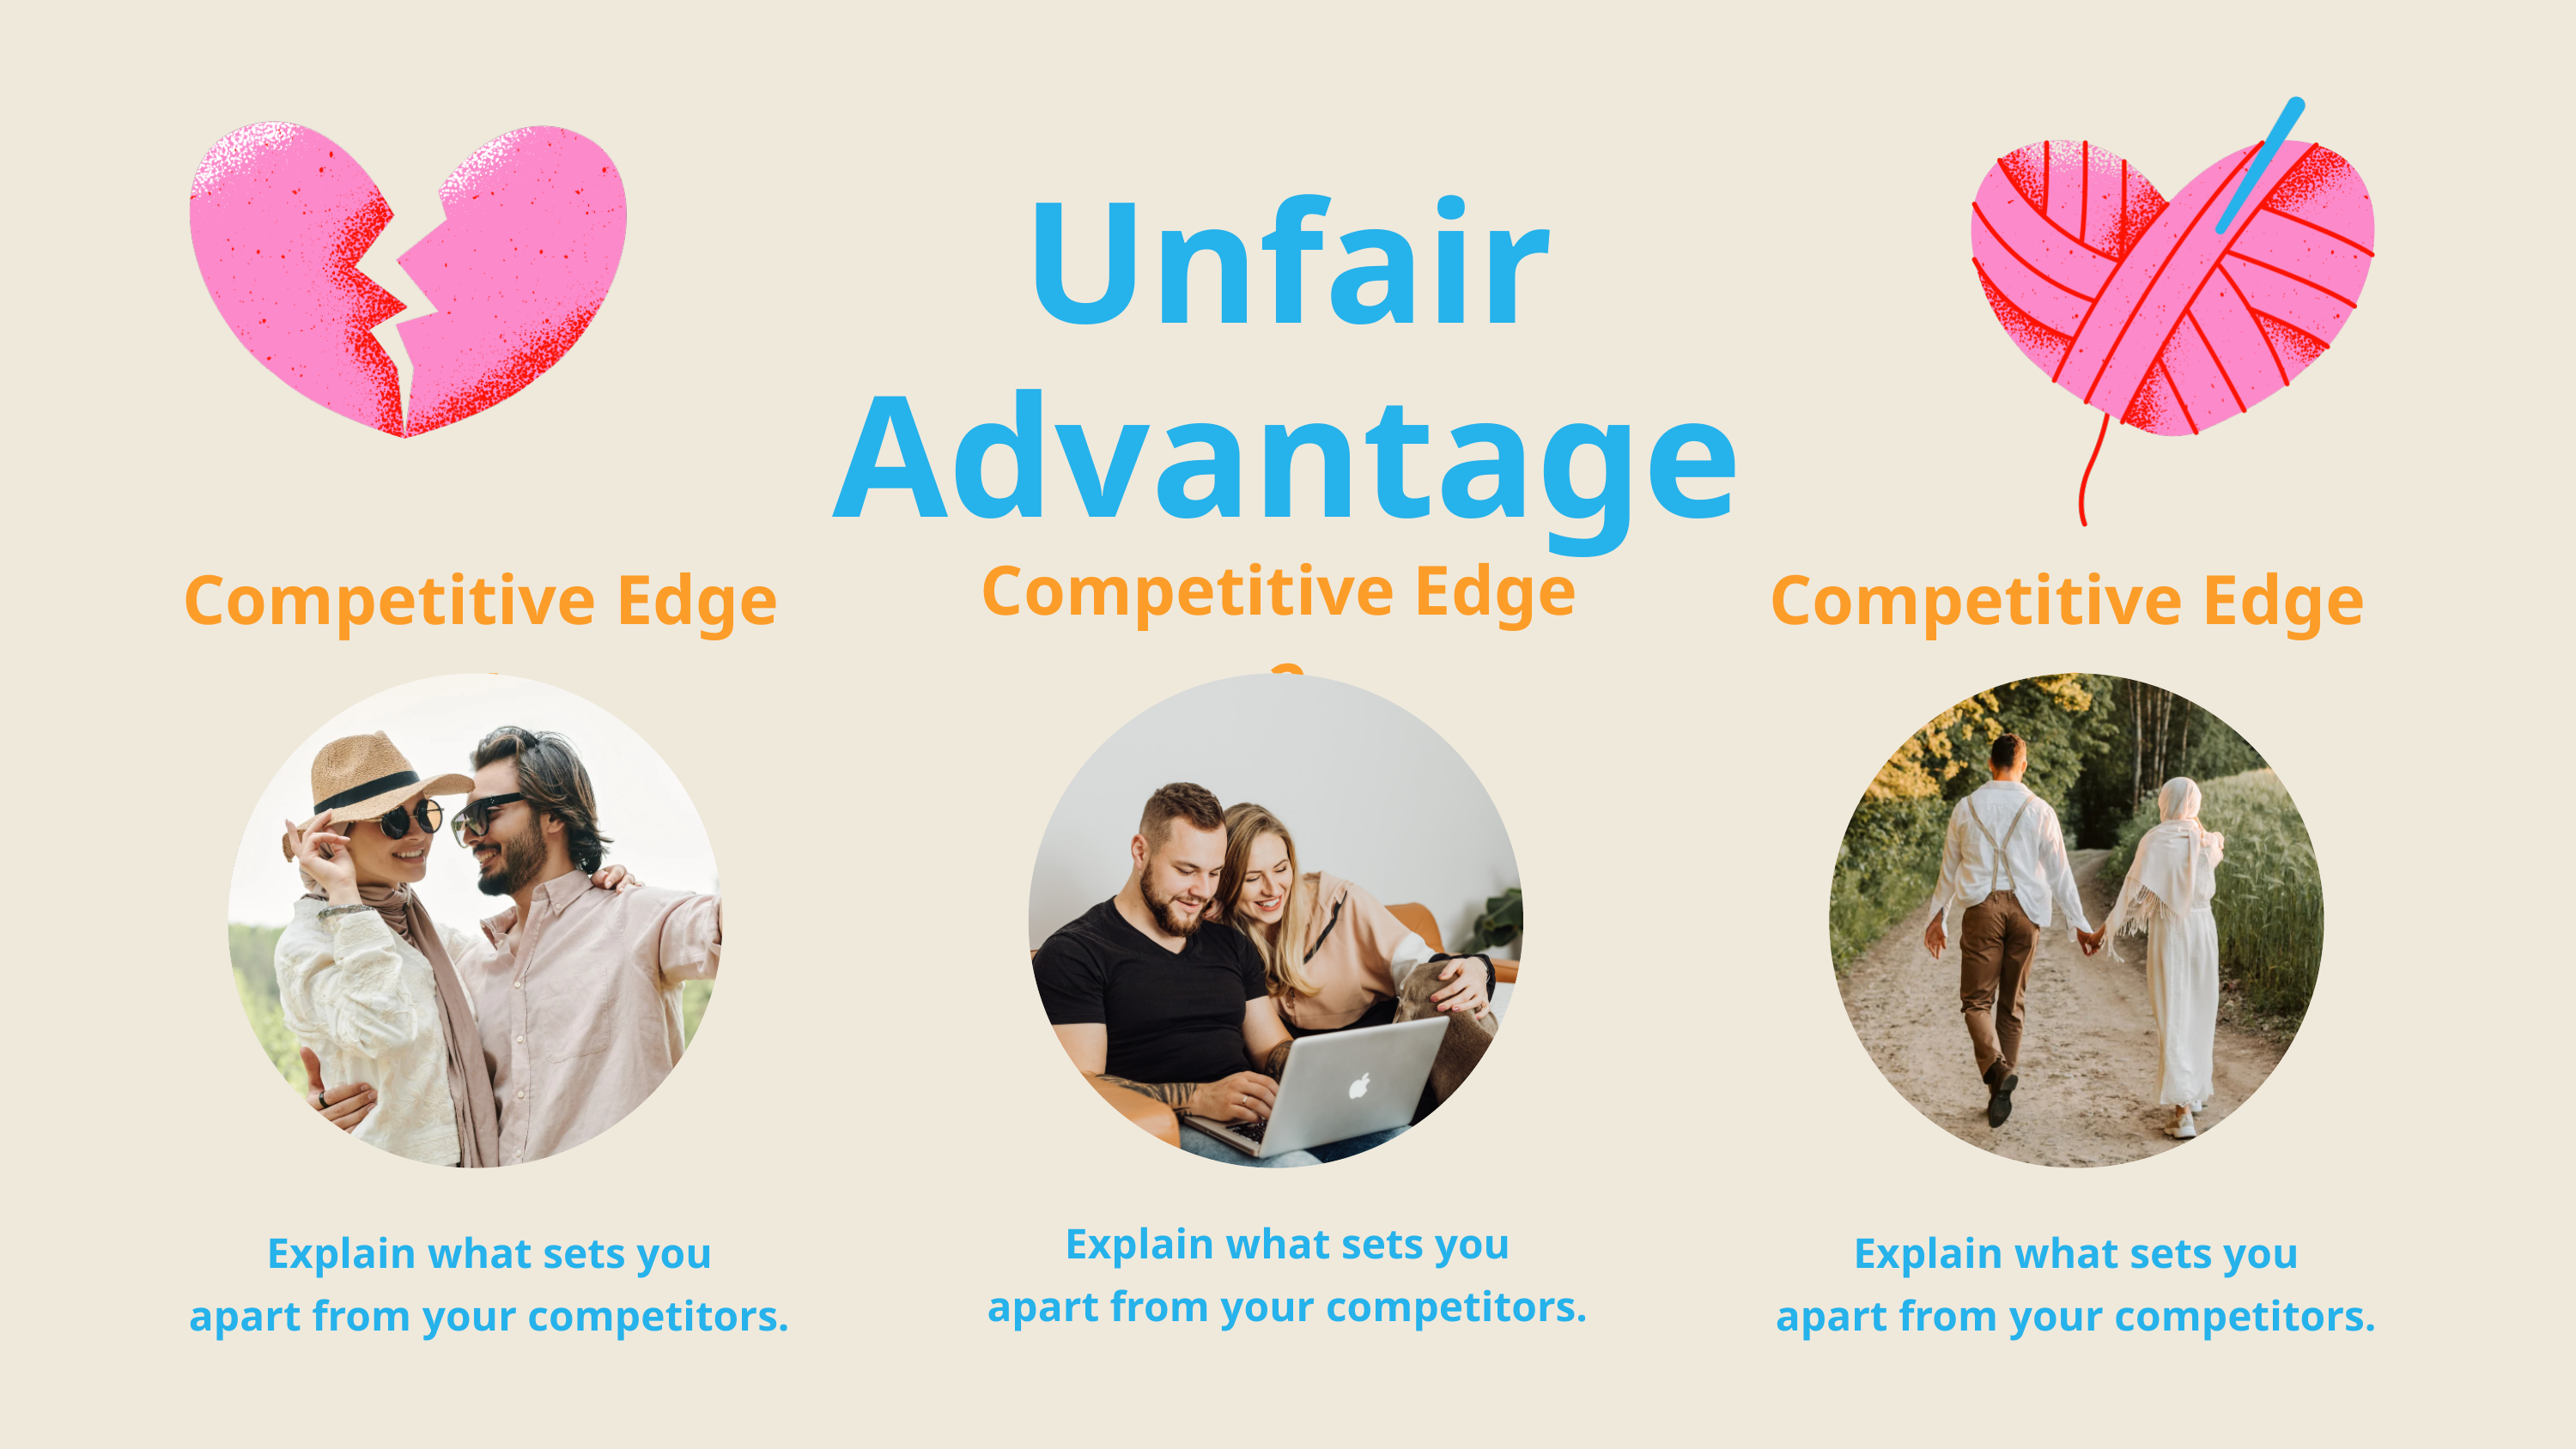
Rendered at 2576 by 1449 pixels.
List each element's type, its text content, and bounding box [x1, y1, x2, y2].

text_box Explain what sets you apart from your competitors. [975, 1204, 1601, 1330]
text_box Unfair Advantage [619, 168, 1957, 556]
text_box Competitive Edge 3 [1754, 539, 2399, 736]
text_box Competitive Edge 1 [177, 539, 803, 736]
picture [1955, 95, 2390, 527]
text_box Competitive Edge 2 [964, 530, 1612, 726]
picture [227, 673, 723, 1168]
text_box Explain what sets you apart from your competitors. [1764, 1214, 2390, 1339]
picture [1028, 673, 1524, 1168]
picture [1829, 673, 2324, 1168]
text_box Explain what sets you apart from your competitors. [177, 1214, 803, 1339]
picture [177, 104, 640, 440]
